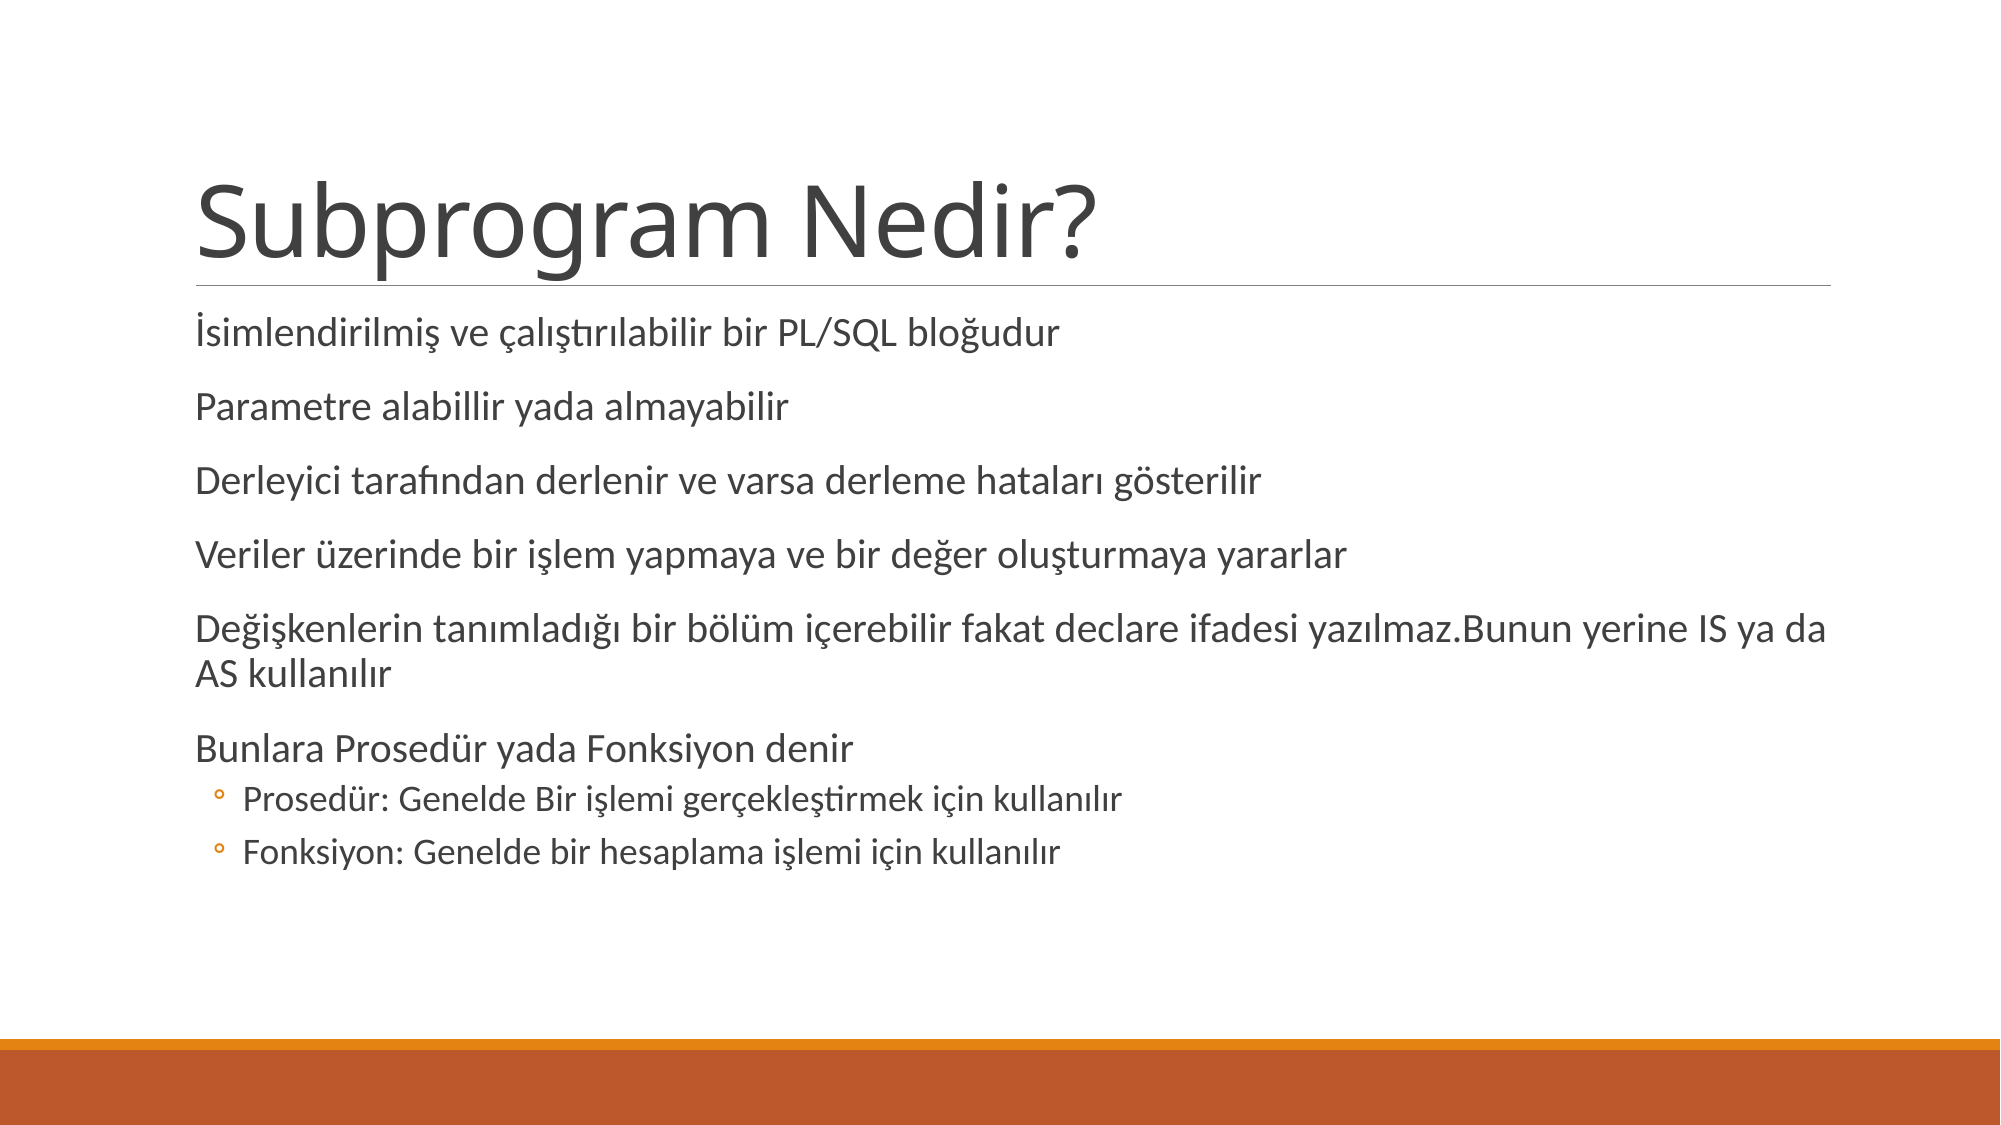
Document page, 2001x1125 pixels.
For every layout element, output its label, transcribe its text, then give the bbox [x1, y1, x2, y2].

list İsimlendirilmiş ve çalıştırılabilir bir PL/SQL bloğudur Parametre alabillir yada almayabilir Derleyici tarafından derlenir ve varsa derleme hataları gösterilir Veriler üzerinde bir işlem yapmaya ve bir değer oluşturmaya yararlar Değişkenlerin tanımladığı bir bölüm içerebilir fakat declare ifadesi yazılmaz.Bunun yerine IS ya da AS kullanılır Bunlara Prosedür yada Fonksiyon denir Prosedür: Genelde Bir işlemi gerçekleştirmek için kullanılır Fonksiyon: Genelde bir hesaplama işlemi için kullanılır [180, 302, 1830, 963]
title Subprogram Nedir? [180, 47, 1830, 285]
